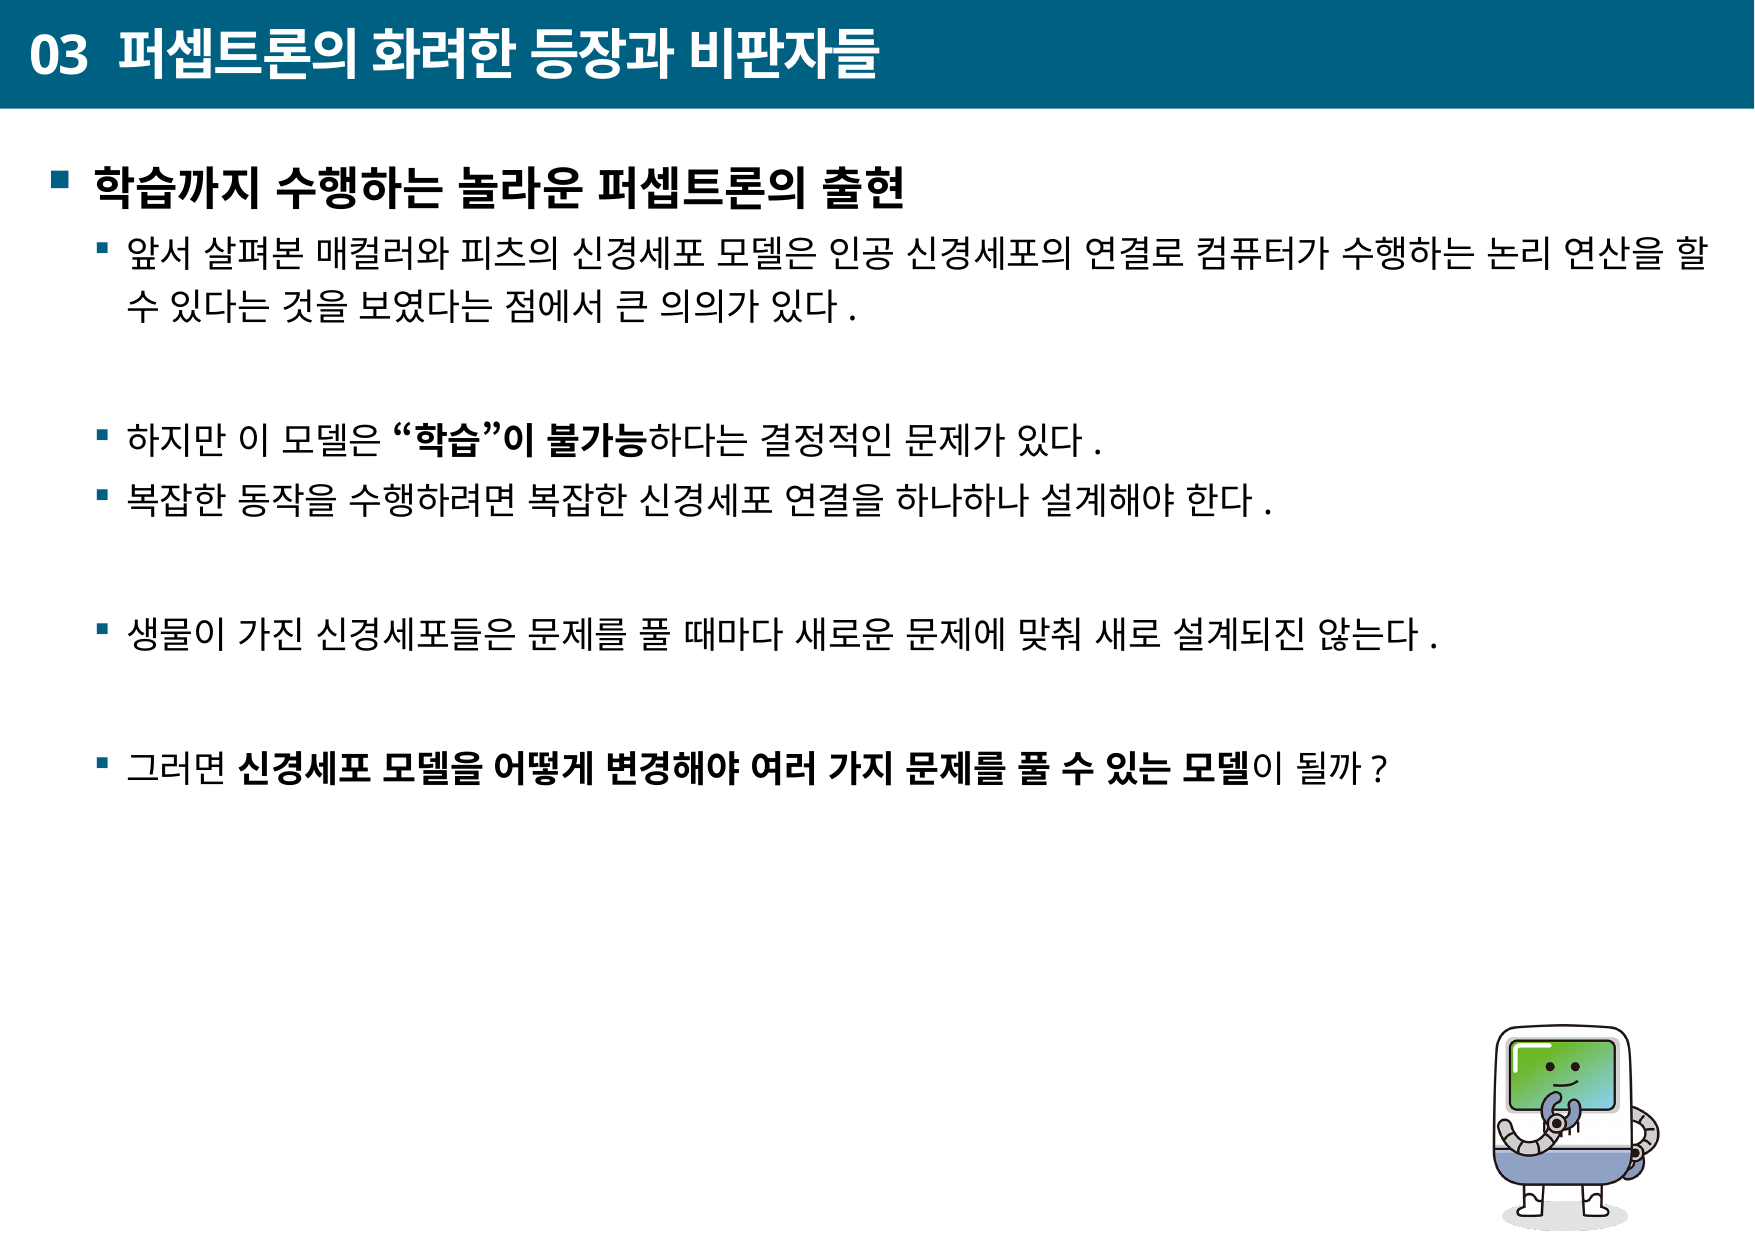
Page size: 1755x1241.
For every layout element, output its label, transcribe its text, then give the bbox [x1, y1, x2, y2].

title 03 퍼셉트론의 화려한 등장과 비판자들 [12, 9, 1506, 96]
picture [1469, 1024, 1684, 1232]
list 학습까지 수행하는 놀라운 퍼셉트론의 출현 앞서 살펴본 매컬러와 피츠의 신경세포 모델은 인공 신경세포의 연결로 컴퓨터가 수행하는 논리 연산을 할 수 있다는 것을 보였다는 점에서 큰 의의가 있다. 하지만 이 모델은 “학습”이 불가능하다는 결정적인 문제가 있다. 복잡한 동작을 수행하려면 복잡한 신경세포 연결을 하나하나 설계해야 한다. 생물이 가진 신경세포들은 문제를 풀 때마다 새로운 문제에 맞춰 새로 설계되진 않는다. 그러면 신경세포 모델을 어떻게 변경해야 여러 가지 문제를 풀 수 있는 모델이 될까? [12, 139, 1732, 1166]
